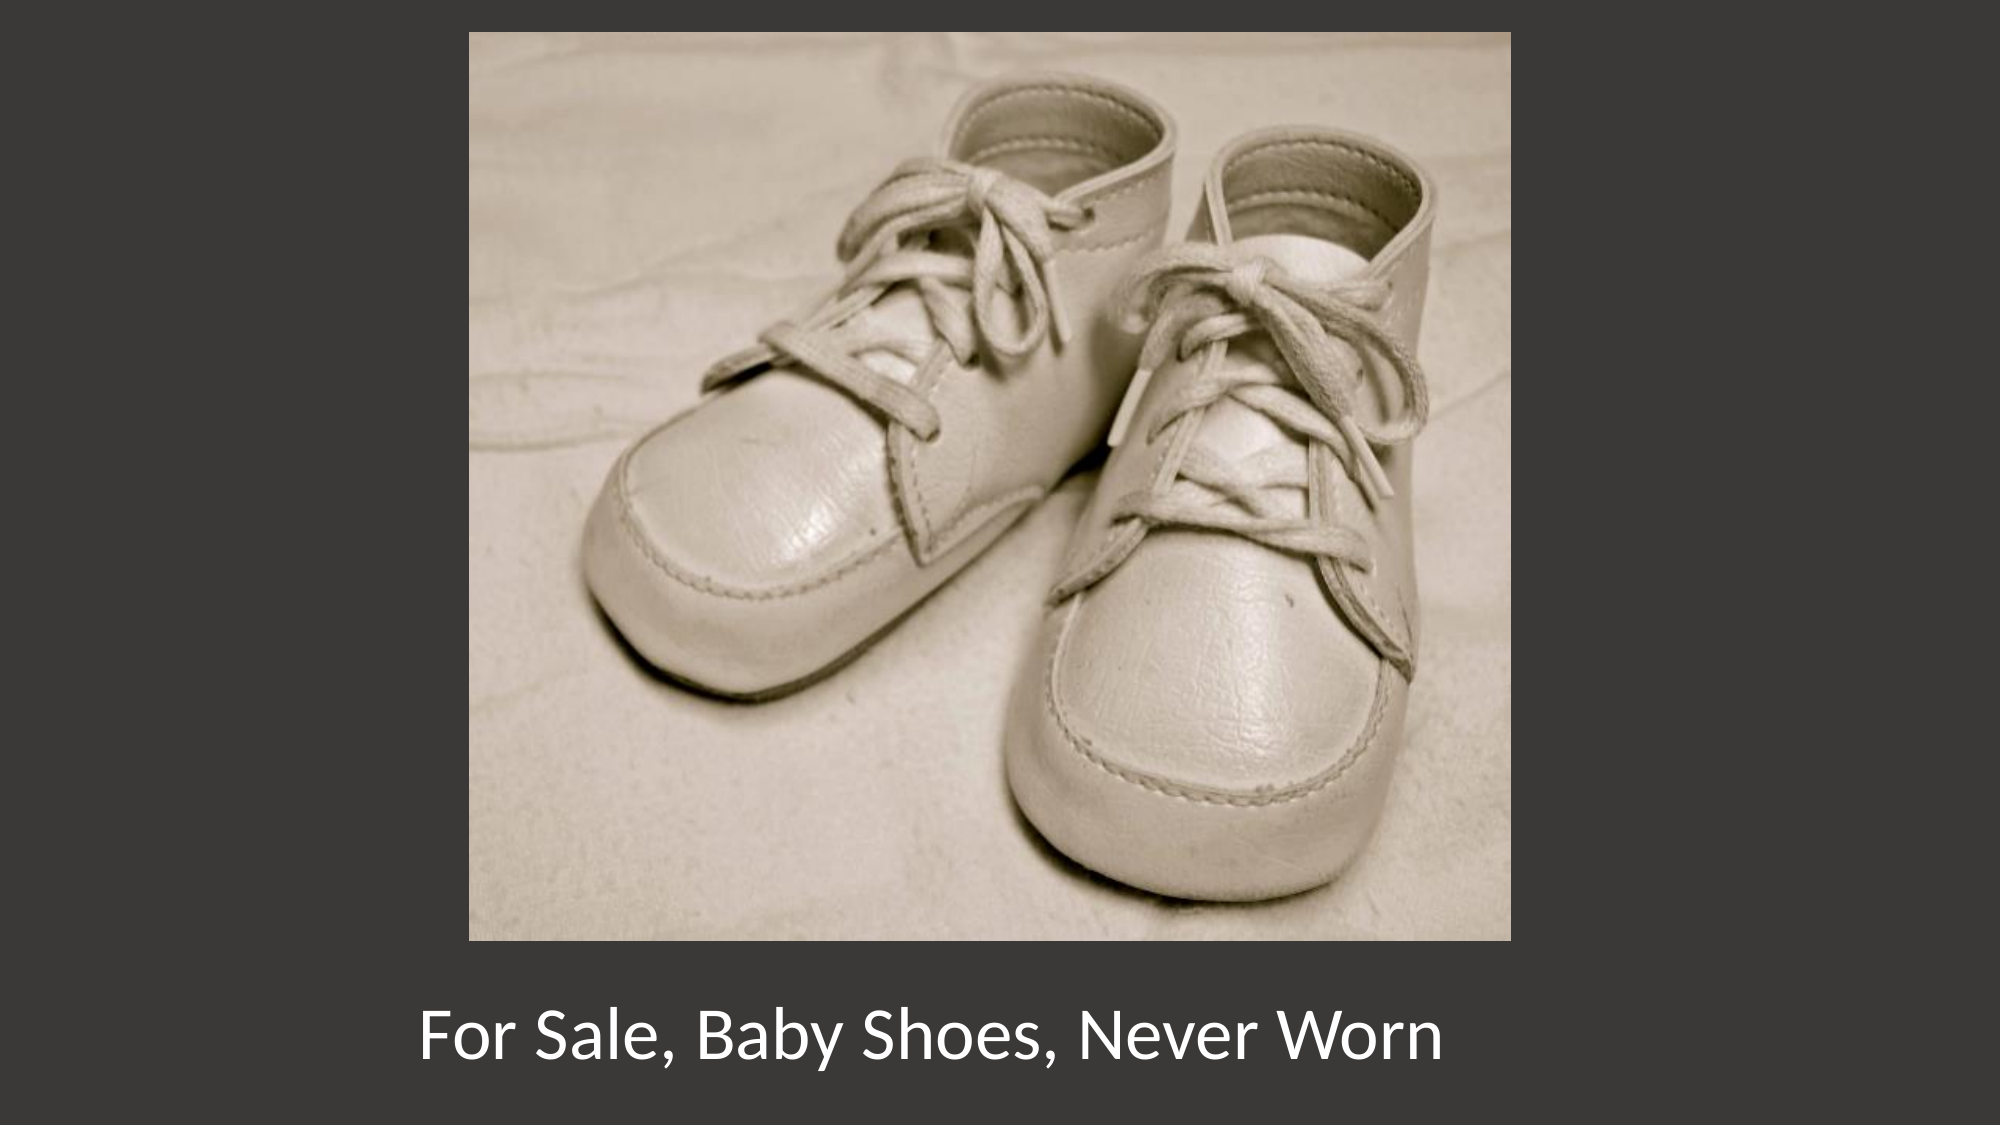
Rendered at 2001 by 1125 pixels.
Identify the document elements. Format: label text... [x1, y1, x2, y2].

picture [469, 32, 1511, 941]
text_box For Sale, Baby Shoes, Never Worn [404, 976, 1479, 1082]
